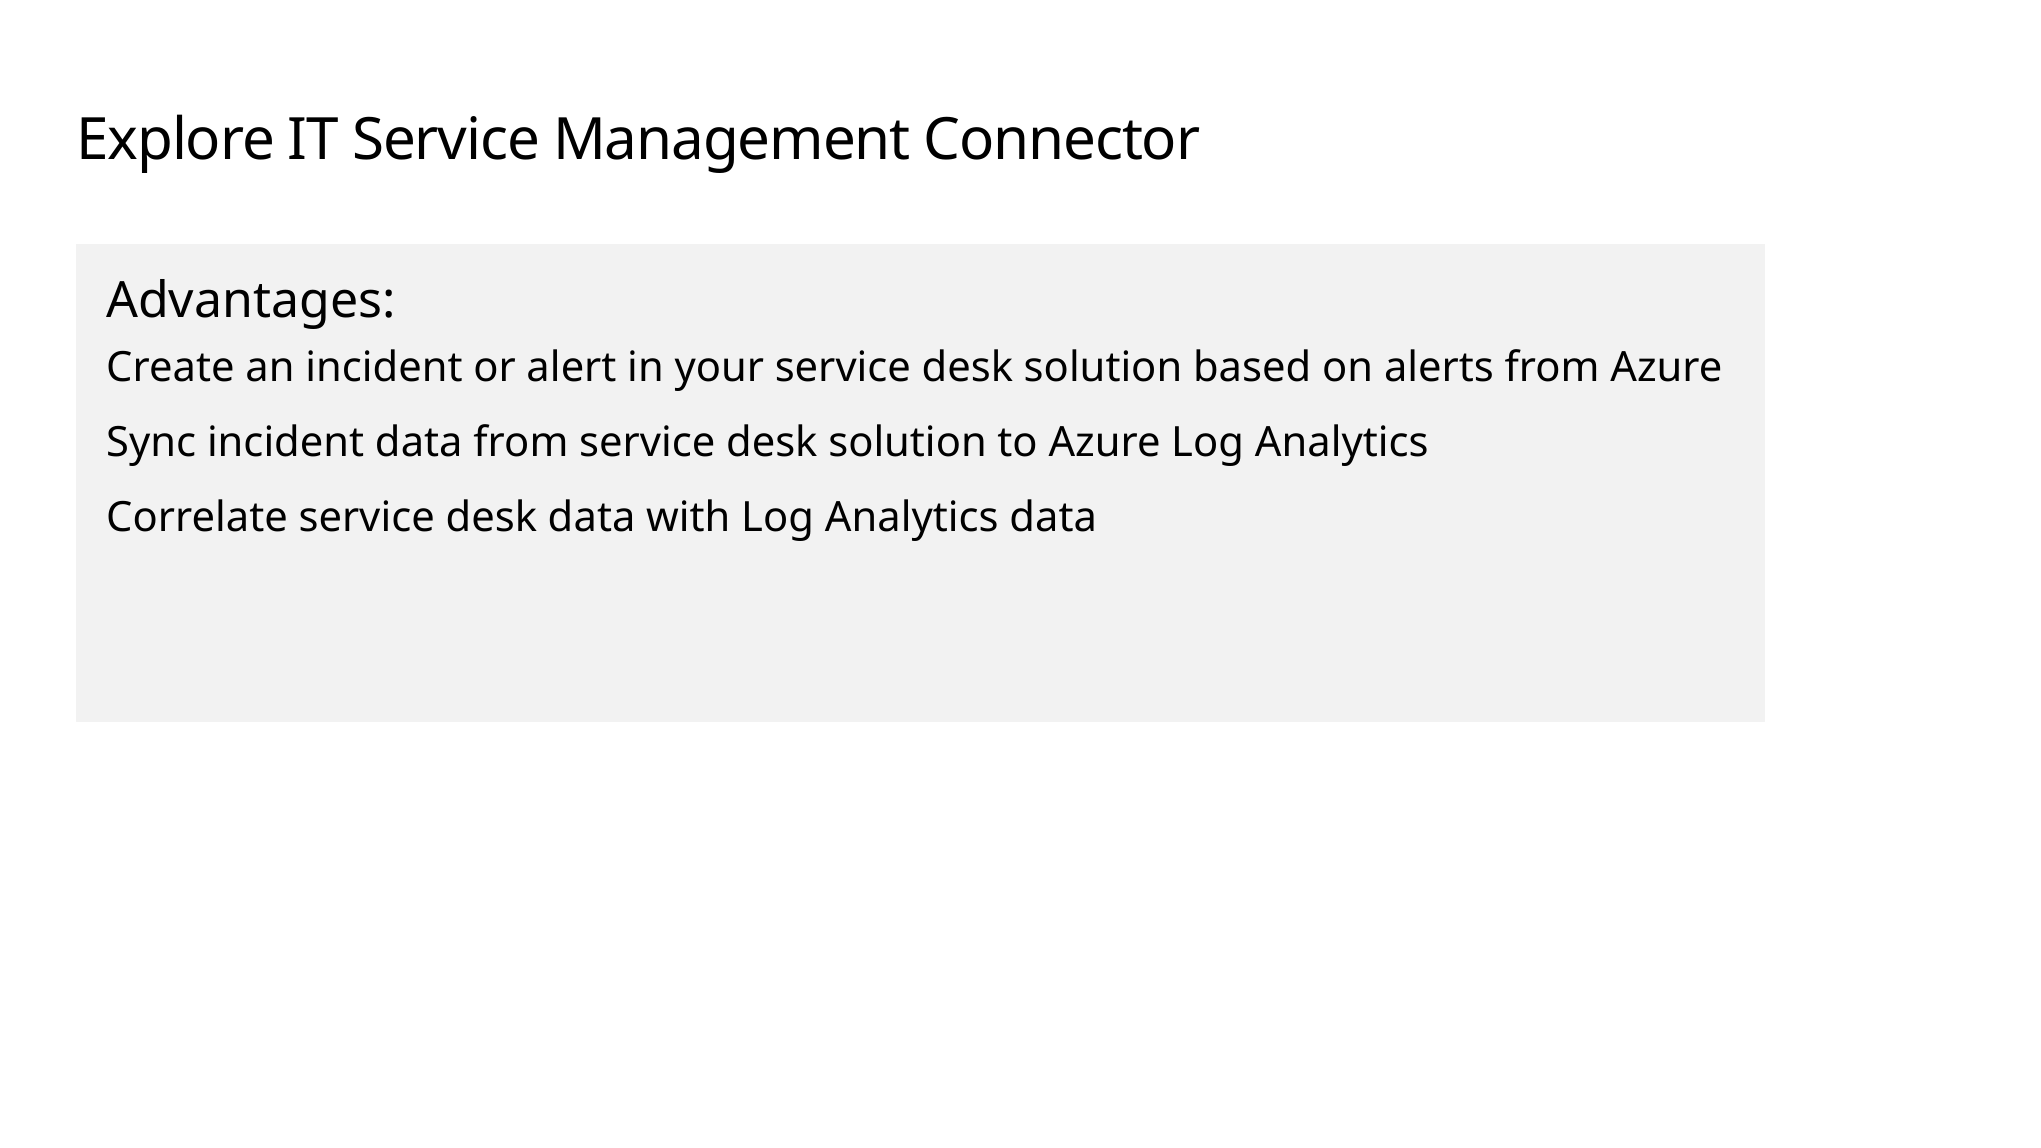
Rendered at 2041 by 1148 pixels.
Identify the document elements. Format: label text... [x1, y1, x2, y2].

text_box Advantages: Create an incident or alert in your service desk solution based on alerts from Azure Sync incident data from service desk solution to Azure Log Analytics Correlate service desk data with Log Analytics data [76, 244, 1765, 722]
title Explore IT Service Management Connector [76, 103, 1969, 172]
